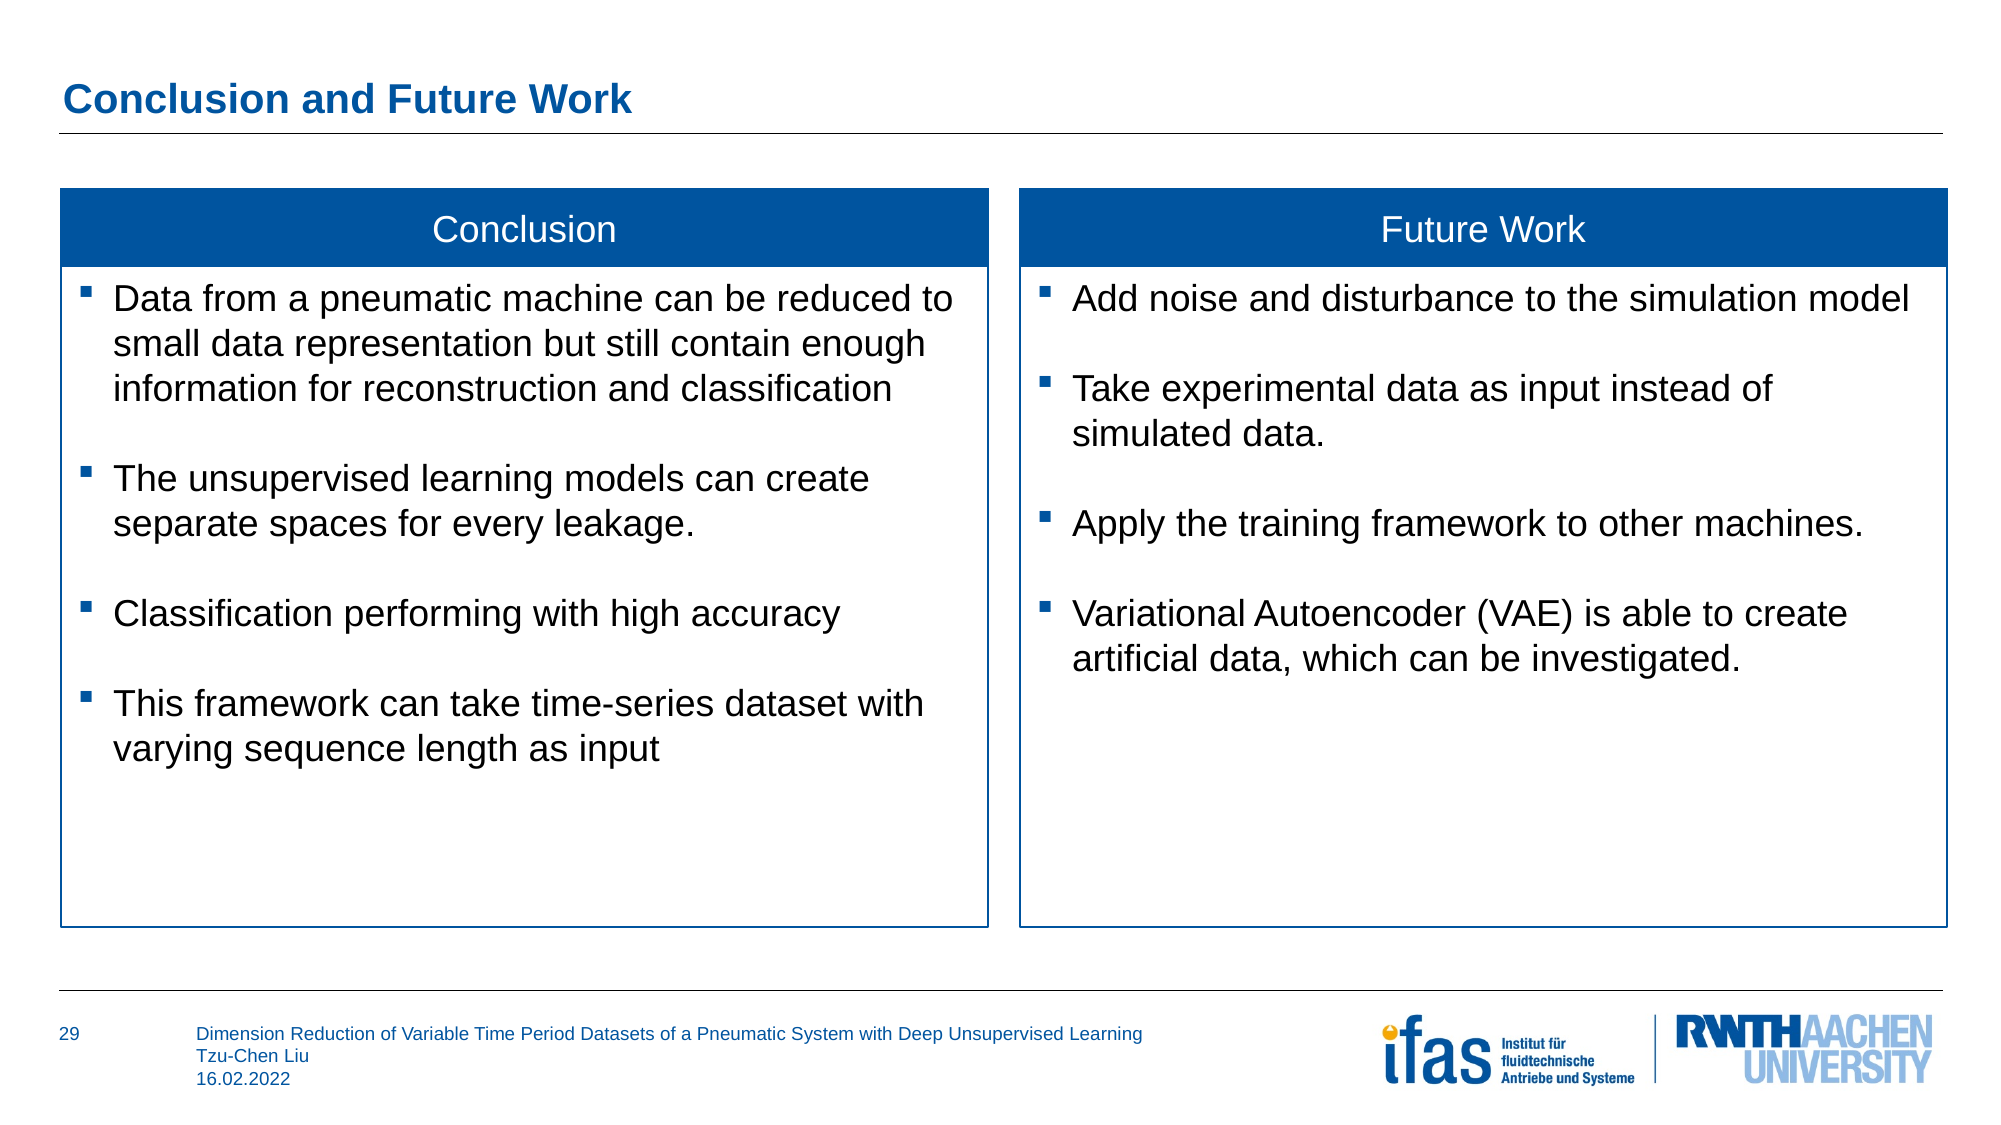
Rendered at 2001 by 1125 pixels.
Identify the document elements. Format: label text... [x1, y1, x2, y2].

picture [1361, 1003, 1953, 1117]
title Conclusion and Future Work [63, 33, 1947, 123]
text_box Future Work [1020, 188, 1947, 266]
text_box Add noise and disturbance to the simulation model Take experimental data as input instead of simulated data. Apply the training framework to other machines. Variational Autoencoder (VAE) is able to create artificial data, which can be investigated. [1020, 266, 1947, 927]
text_box Data from a pneumatic machine can be reduced to small data representation but still contain enough information for reconstruction and classification The unsupervised learning models can create separate spaces for every leakage. Classification performing with high accuracy This framework can take time-series dataset with varying sequence length as input [61, 266, 988, 927]
text_box Conclusion [61, 188, 988, 266]
